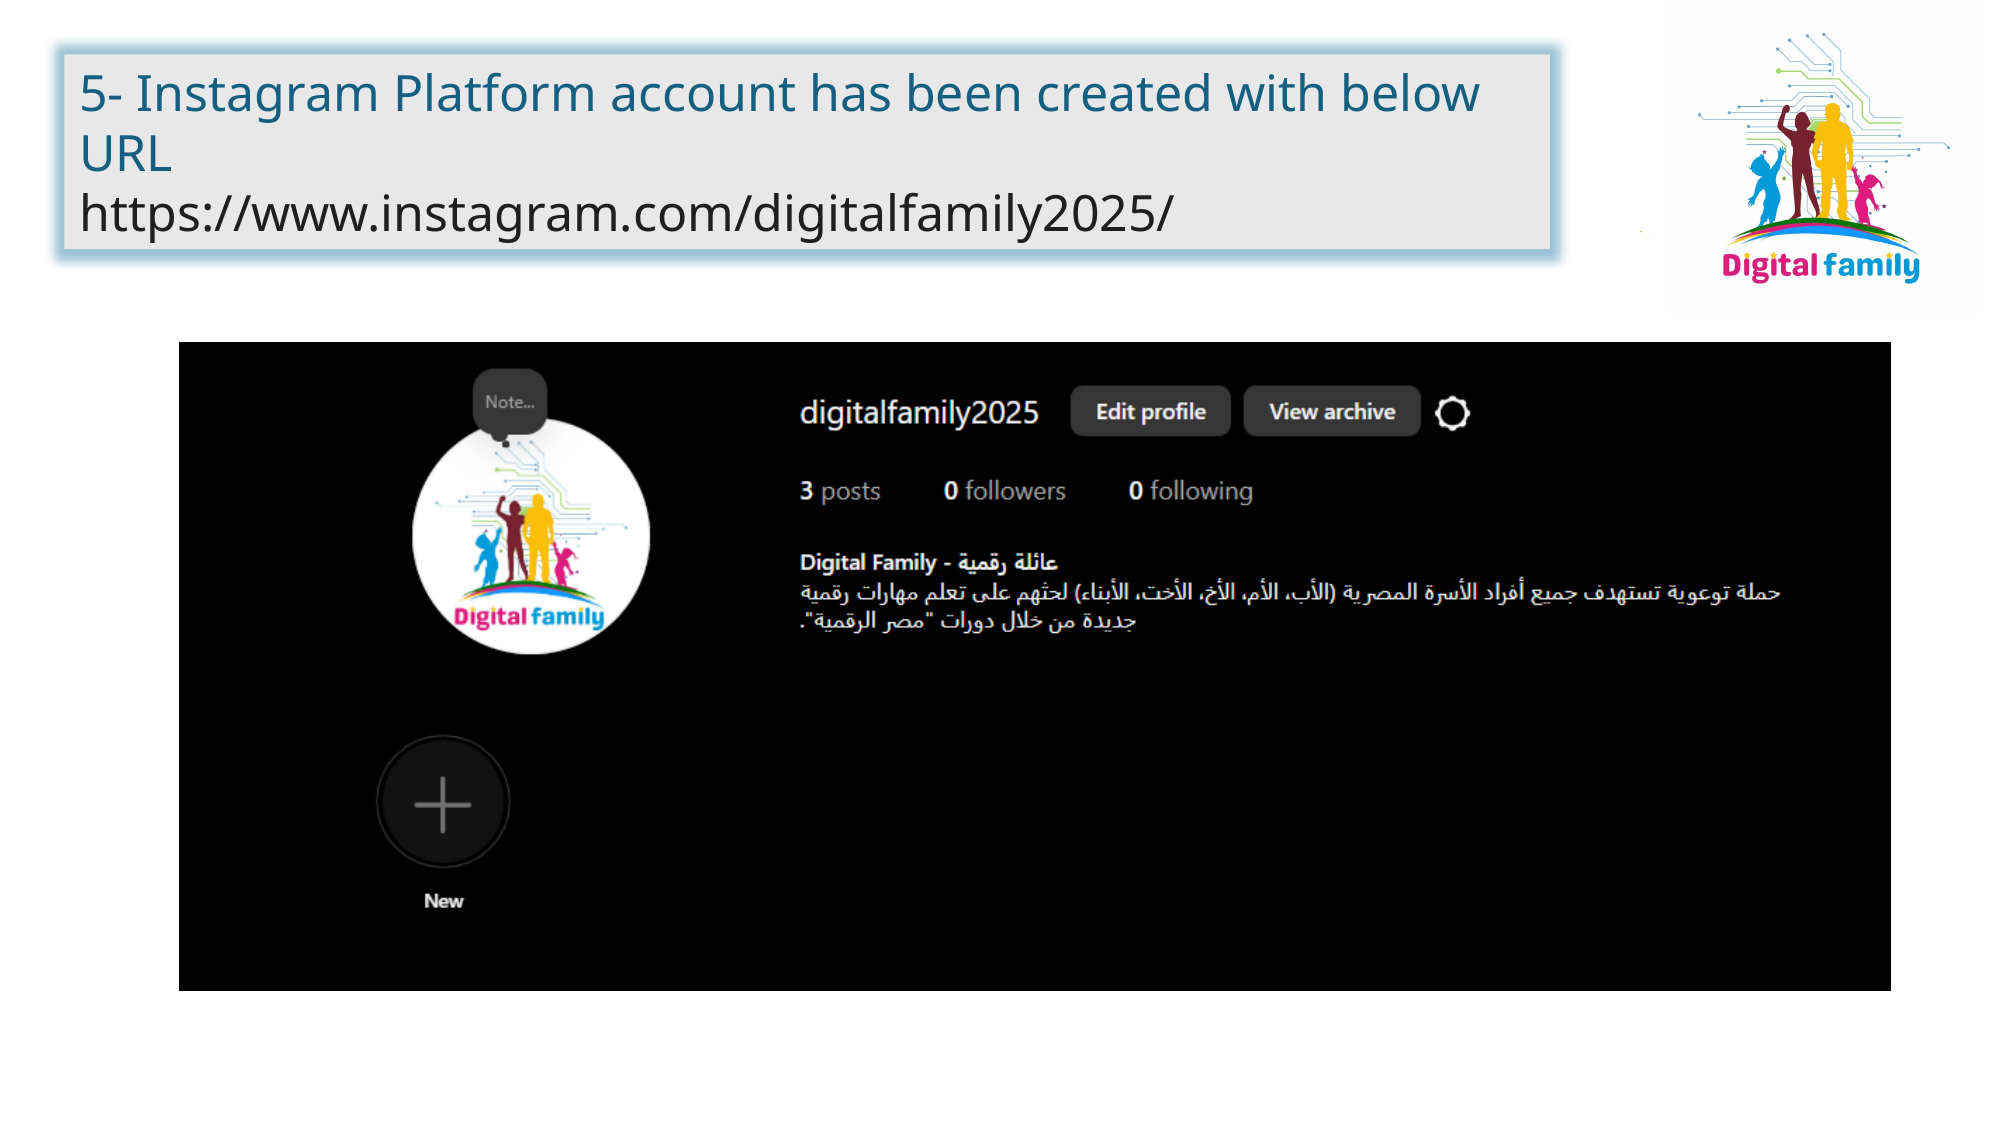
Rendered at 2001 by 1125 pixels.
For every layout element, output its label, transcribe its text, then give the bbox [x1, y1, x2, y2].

text_box 5- Instagram Platform account has been created with below URL https://www.instagram.com/digitalfamily2025/ [64, 54, 1550, 250]
picture [179, 0, 2000, 991]
